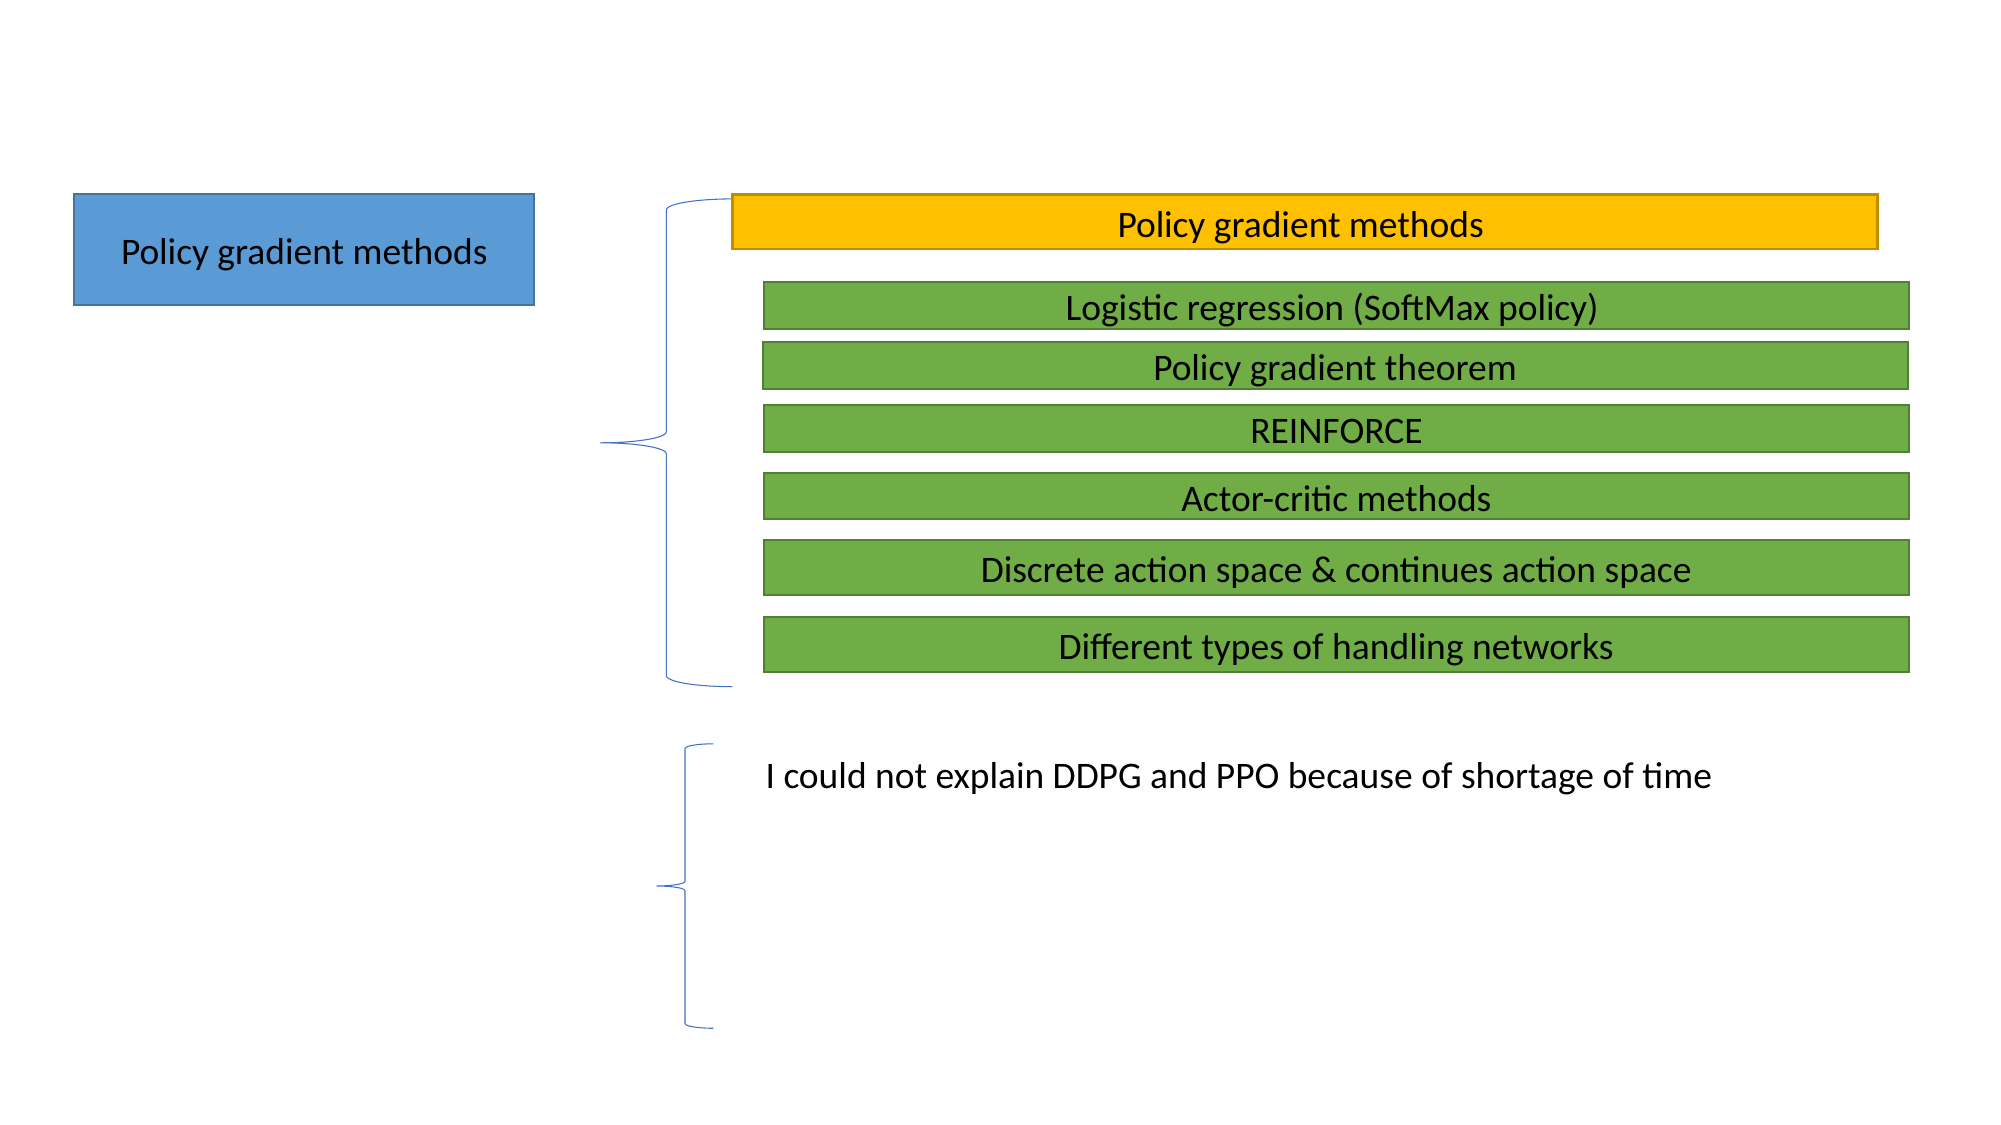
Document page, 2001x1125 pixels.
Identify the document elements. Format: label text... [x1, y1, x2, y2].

text_box Policy gradient theorem [762, 341, 1909, 390]
text_box [656, 743, 714, 1029]
text_box Different types of handling networks [763, 616, 1910, 673]
text_box Logistic regression (SoftMax policy) [763, 281, 1910, 330]
text_box REINFORCE [763, 404, 1910, 453]
text_box I could not explain DDPG and PPO because of shortage of time [750, 743, 1823, 804]
text_box [600, 198, 733, 688]
text_box Actor-critic methods [763, 472, 1910, 520]
text_box Discrete action space & continues action space [763, 539, 1910, 596]
text_box Policy gradient methods [73, 193, 535, 306]
text_box Policy gradient methods [731, 193, 1879, 250]
